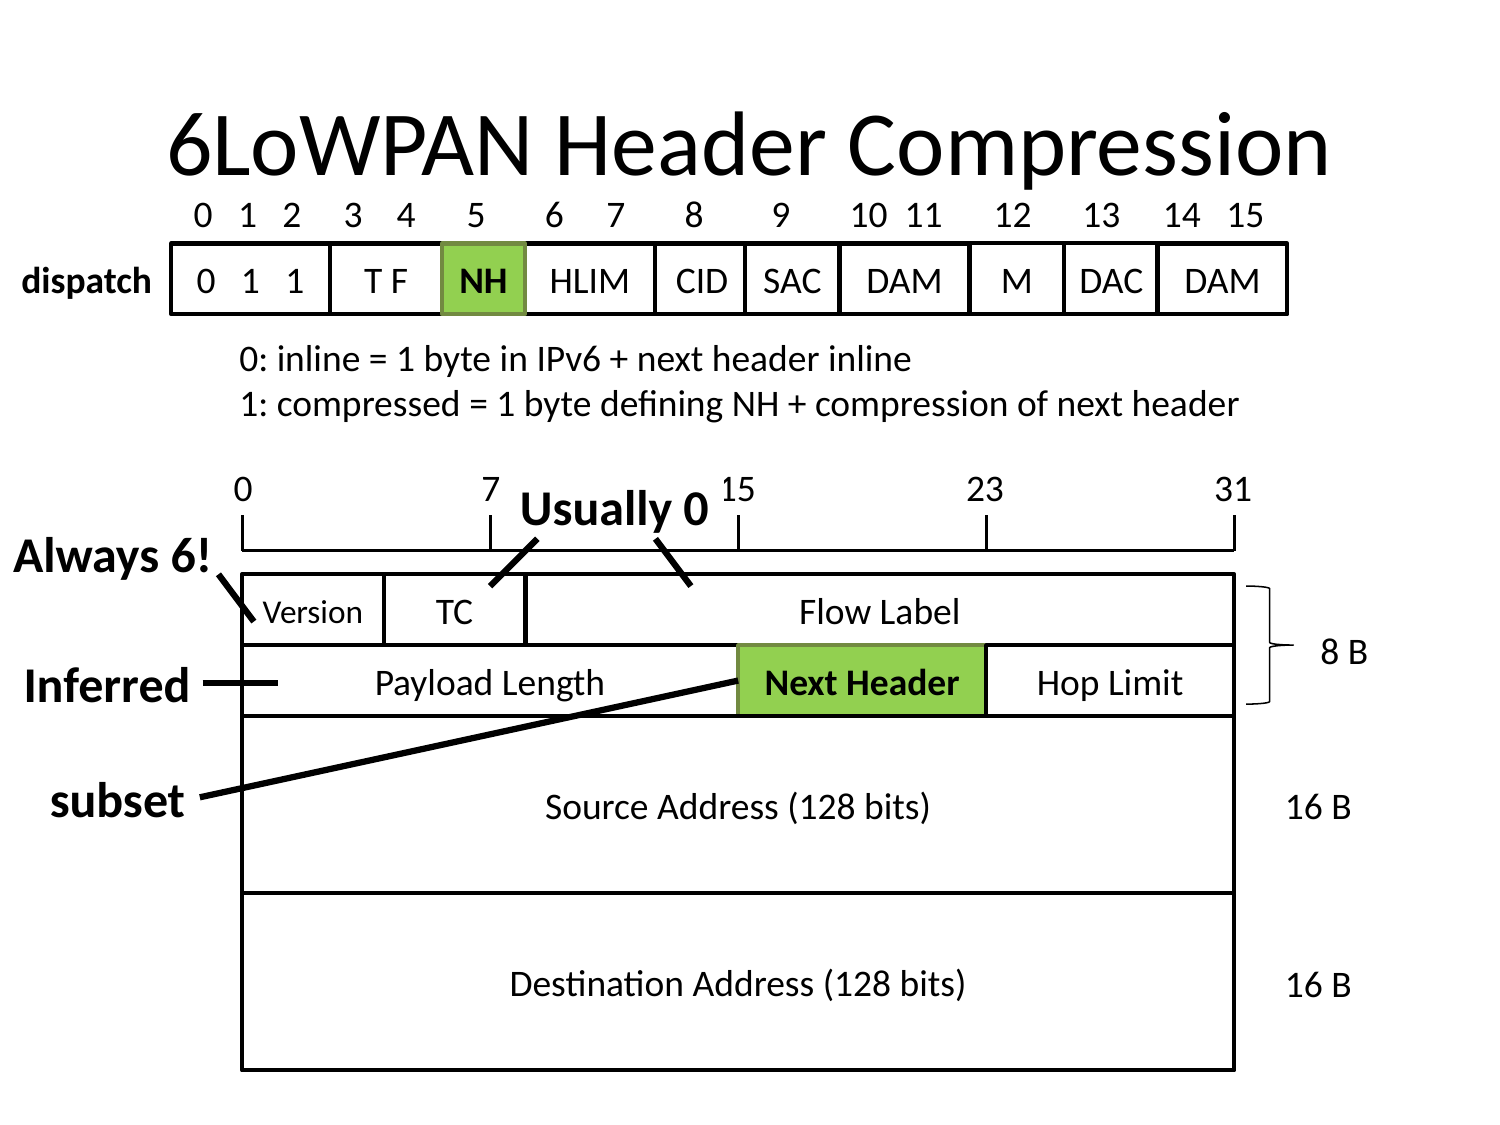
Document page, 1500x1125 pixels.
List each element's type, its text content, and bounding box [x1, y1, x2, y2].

text_box HLIM [527, 243, 653, 316]
text_box Payload Length [240, 643, 736, 679]
text_box DAC [1066, 243, 1155, 316]
text_box [1246, 585, 1295, 705]
text_box T F [328, 243, 440, 316]
text_box 0 [218, 456, 268, 516]
text_box Source Address (128 bits) [240, 714, 1236, 891]
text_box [200, 680, 739, 799]
text_box 31 [1199, 456, 1268, 516]
text_box 0 1 2 3 4 5 6 7 8 9 10 11 12 13 14 15 [178, 182, 1319, 243]
text_box Destination Address (128 bits) [240, 891, 1236, 1072]
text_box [655, 538, 692, 587]
text_box subset [34, 759, 200, 835]
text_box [489, 538, 538, 587]
text_box 0: inline = 1 byte in IPv6 + next header inline 1: compressed = 1 byte defining NH + compression of next header [224, 326, 1256, 431]
text_box TC [382, 572, 523, 643]
text_box Flow Label [523, 572, 1236, 643]
text_box Always 6! [0, 515, 227, 590]
text_box Next Header [736, 643, 984, 714]
text_box 7 [466, 456, 516, 516]
text_box DAM [1155, 243, 1289, 316]
text_box 16 B [1270, 775, 1368, 835]
text_box 0 1 1 [169, 241, 328, 316]
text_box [218, 573, 255, 622]
title 6LoWPAN Header Compression [75, 45, 1425, 233]
text_box 15 [703, 456, 771, 516]
text_box M [972, 243, 1066, 316]
text_box 8 B [1305, 619, 1384, 680]
text_box DAM [838, 241, 972, 316]
text_box dispatch [6, 248, 176, 309]
text_box 23 [951, 456, 1019, 516]
text_box NH [440, 241, 527, 316]
text_box Usually 0 [505, 467, 724, 543]
text_box Hop Limit [984, 643, 1236, 714]
text_box 16 B [1270, 952, 1368, 1012]
text_box SAC [743, 243, 838, 316]
text_box Inferred [8, 645, 206, 720]
text_box CID [653, 243, 743, 316]
text_box Version [240, 572, 382, 643]
